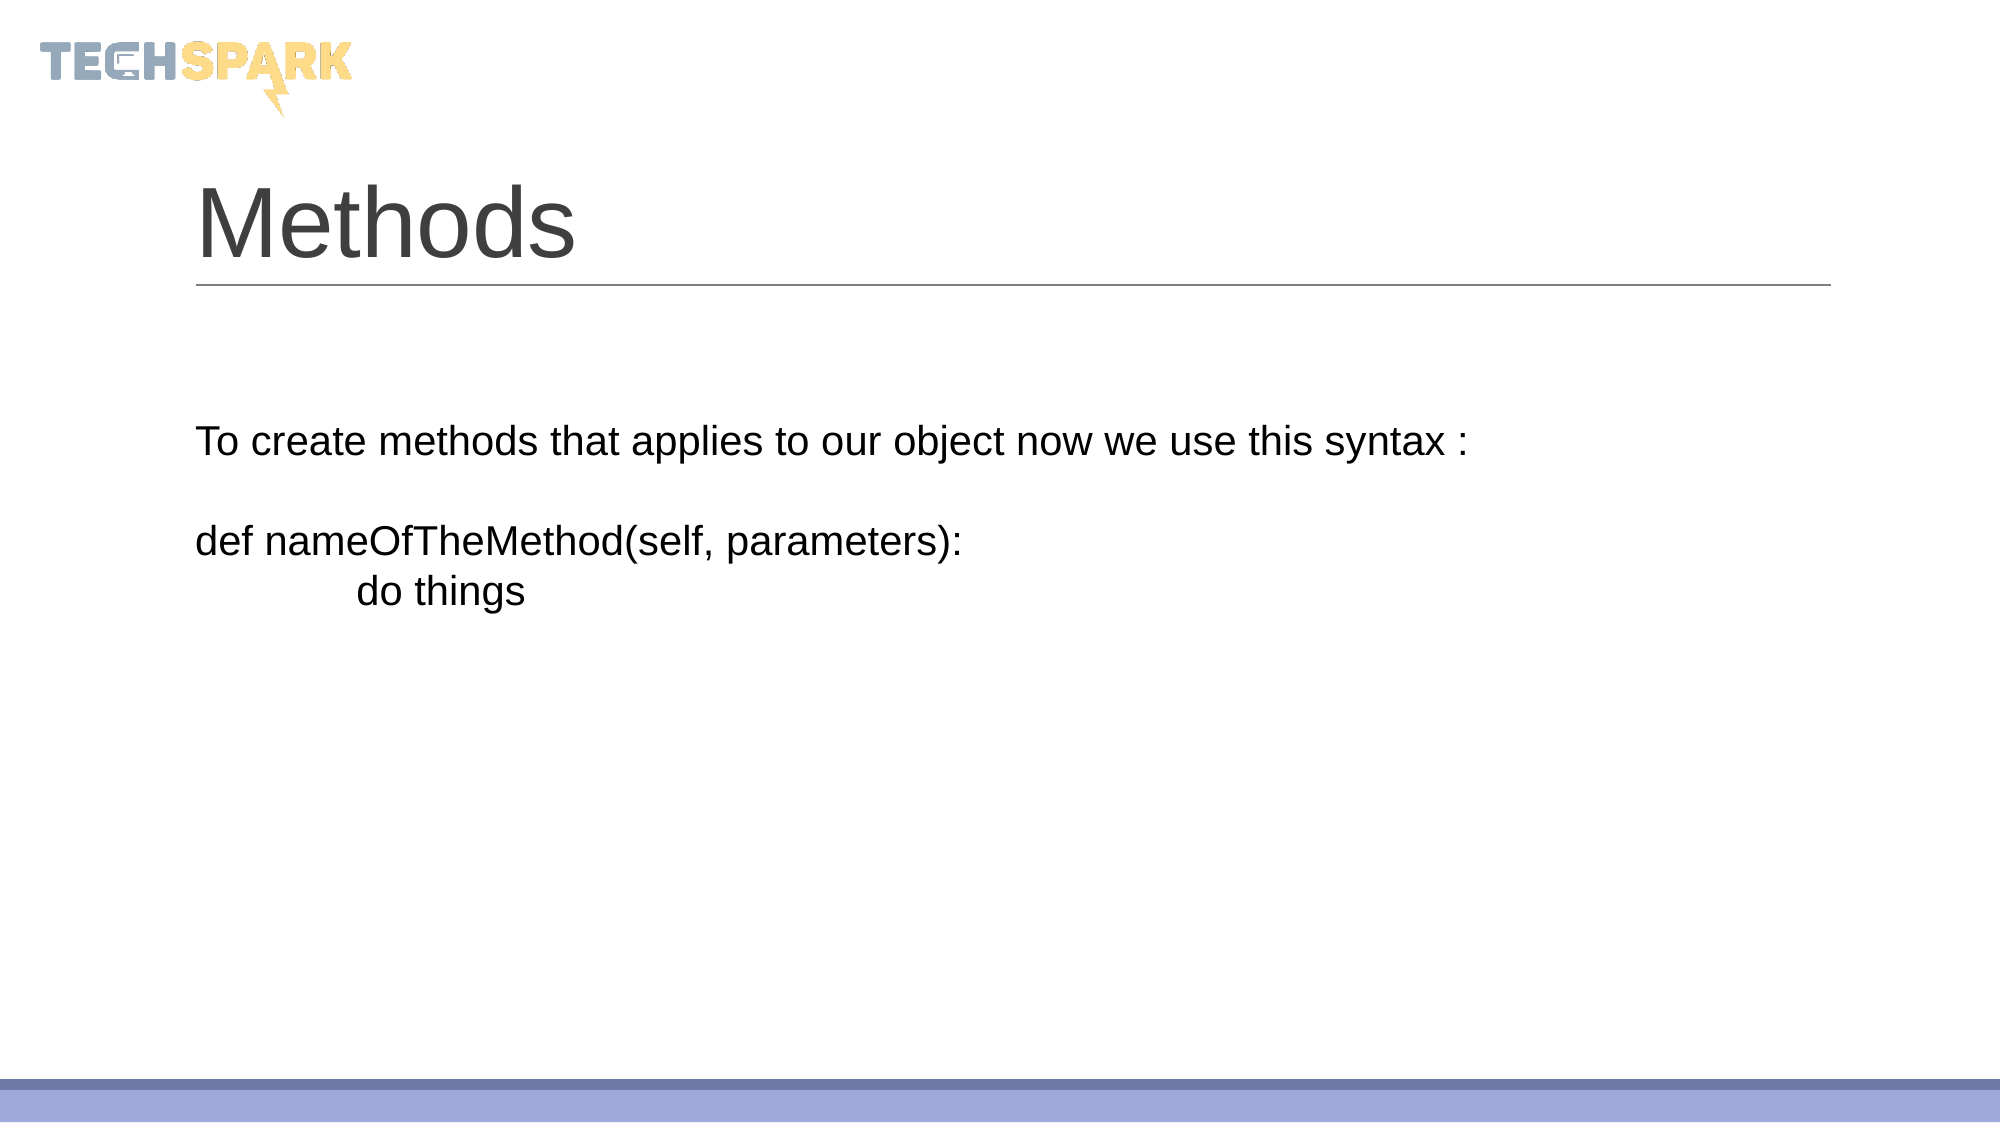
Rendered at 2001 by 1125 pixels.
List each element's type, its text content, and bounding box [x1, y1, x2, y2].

text_box To create methods that applies to our object now we use this syntax : def nameOfTheMethod(self, parameters): do things [179, 406, 1922, 622]
picture [34, 35, 357, 118]
title Methods [180, 47, 1830, 285]
